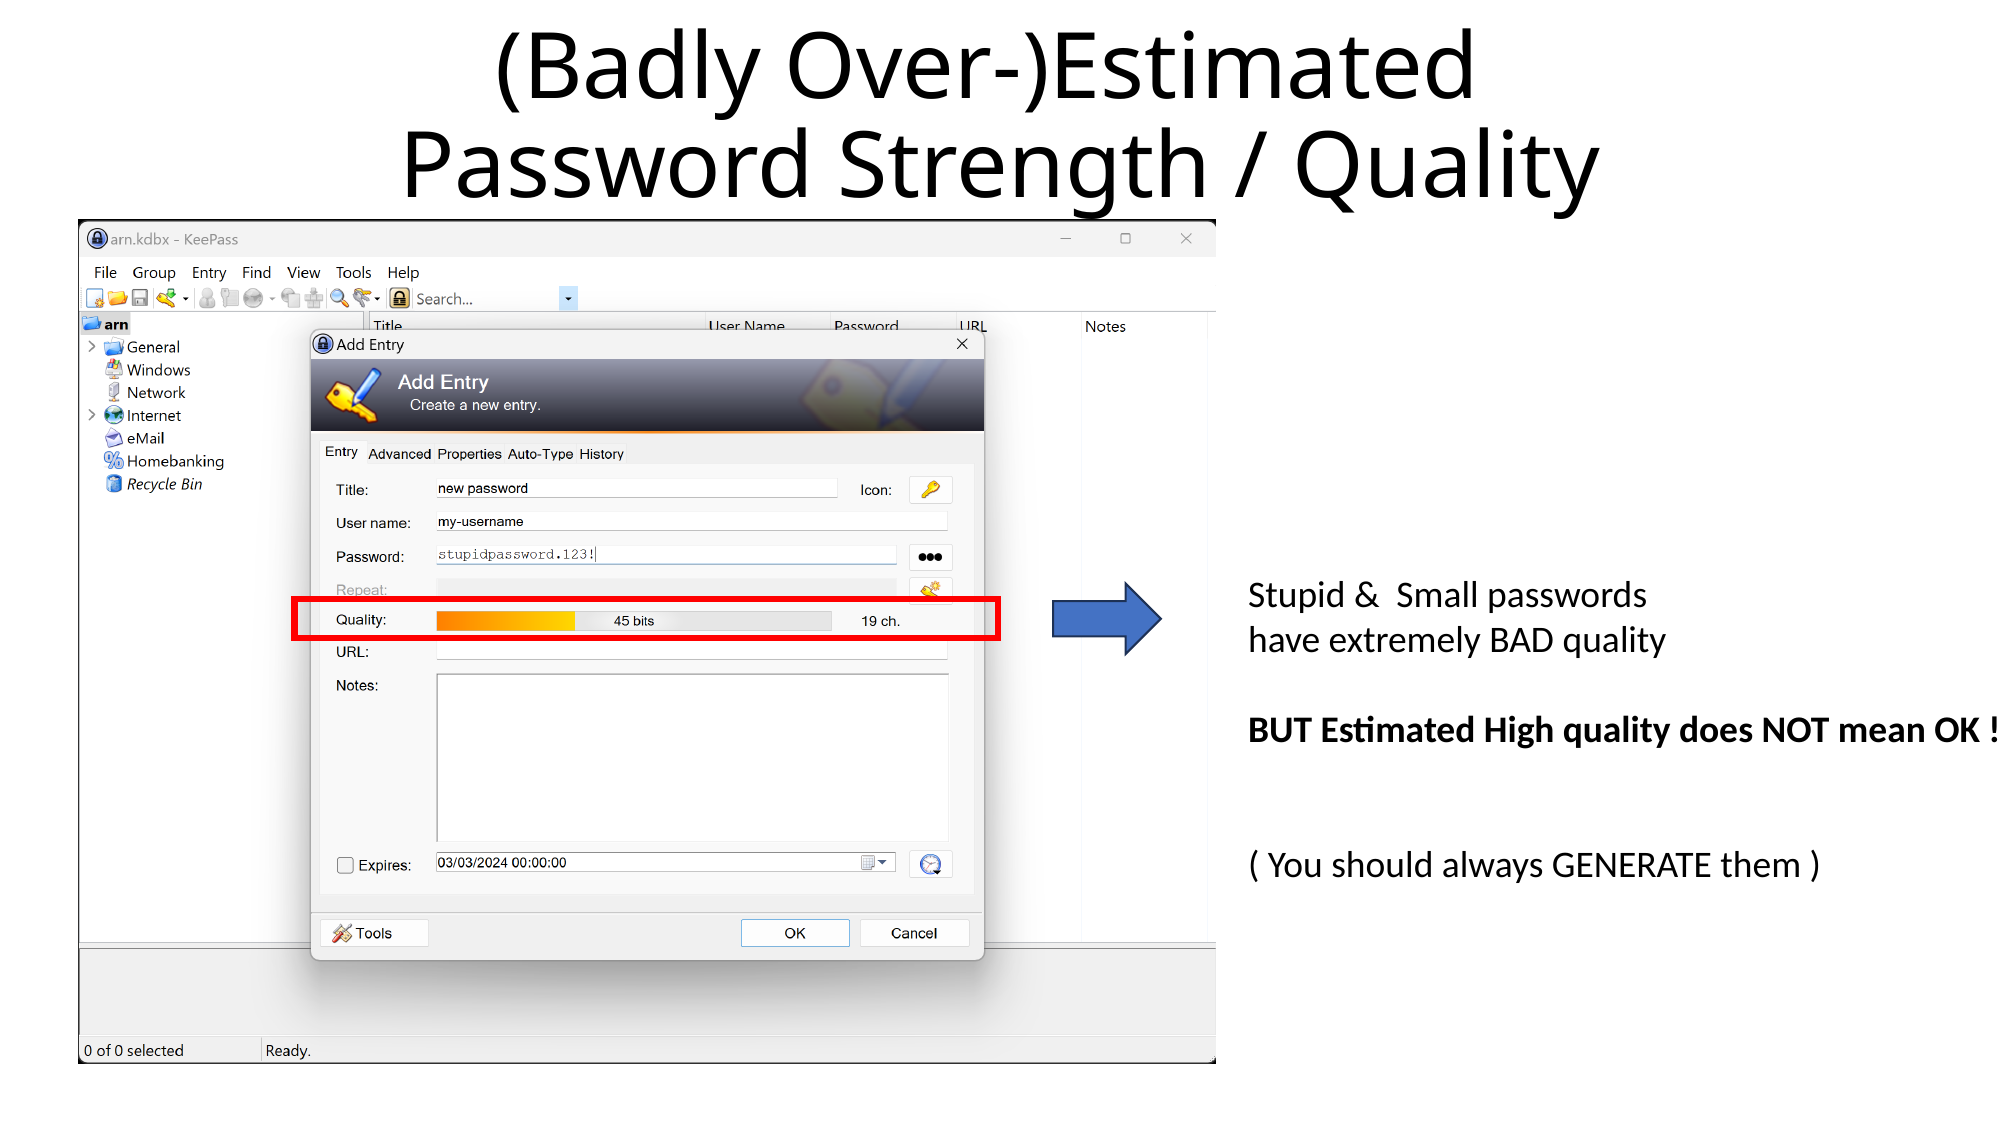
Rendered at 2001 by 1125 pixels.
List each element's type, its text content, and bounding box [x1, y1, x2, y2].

picture [78, 219, 1216, 1065]
text_box Stupid & Small passwords have extremely BAD quality BUT Estimated High quality does NOT mean OK !! ( You should always GENERATE them ) [1233, 562, 2000, 893]
title (Badly Over-)Estimated Password Strength / Quality [137, 9, 1863, 228]
